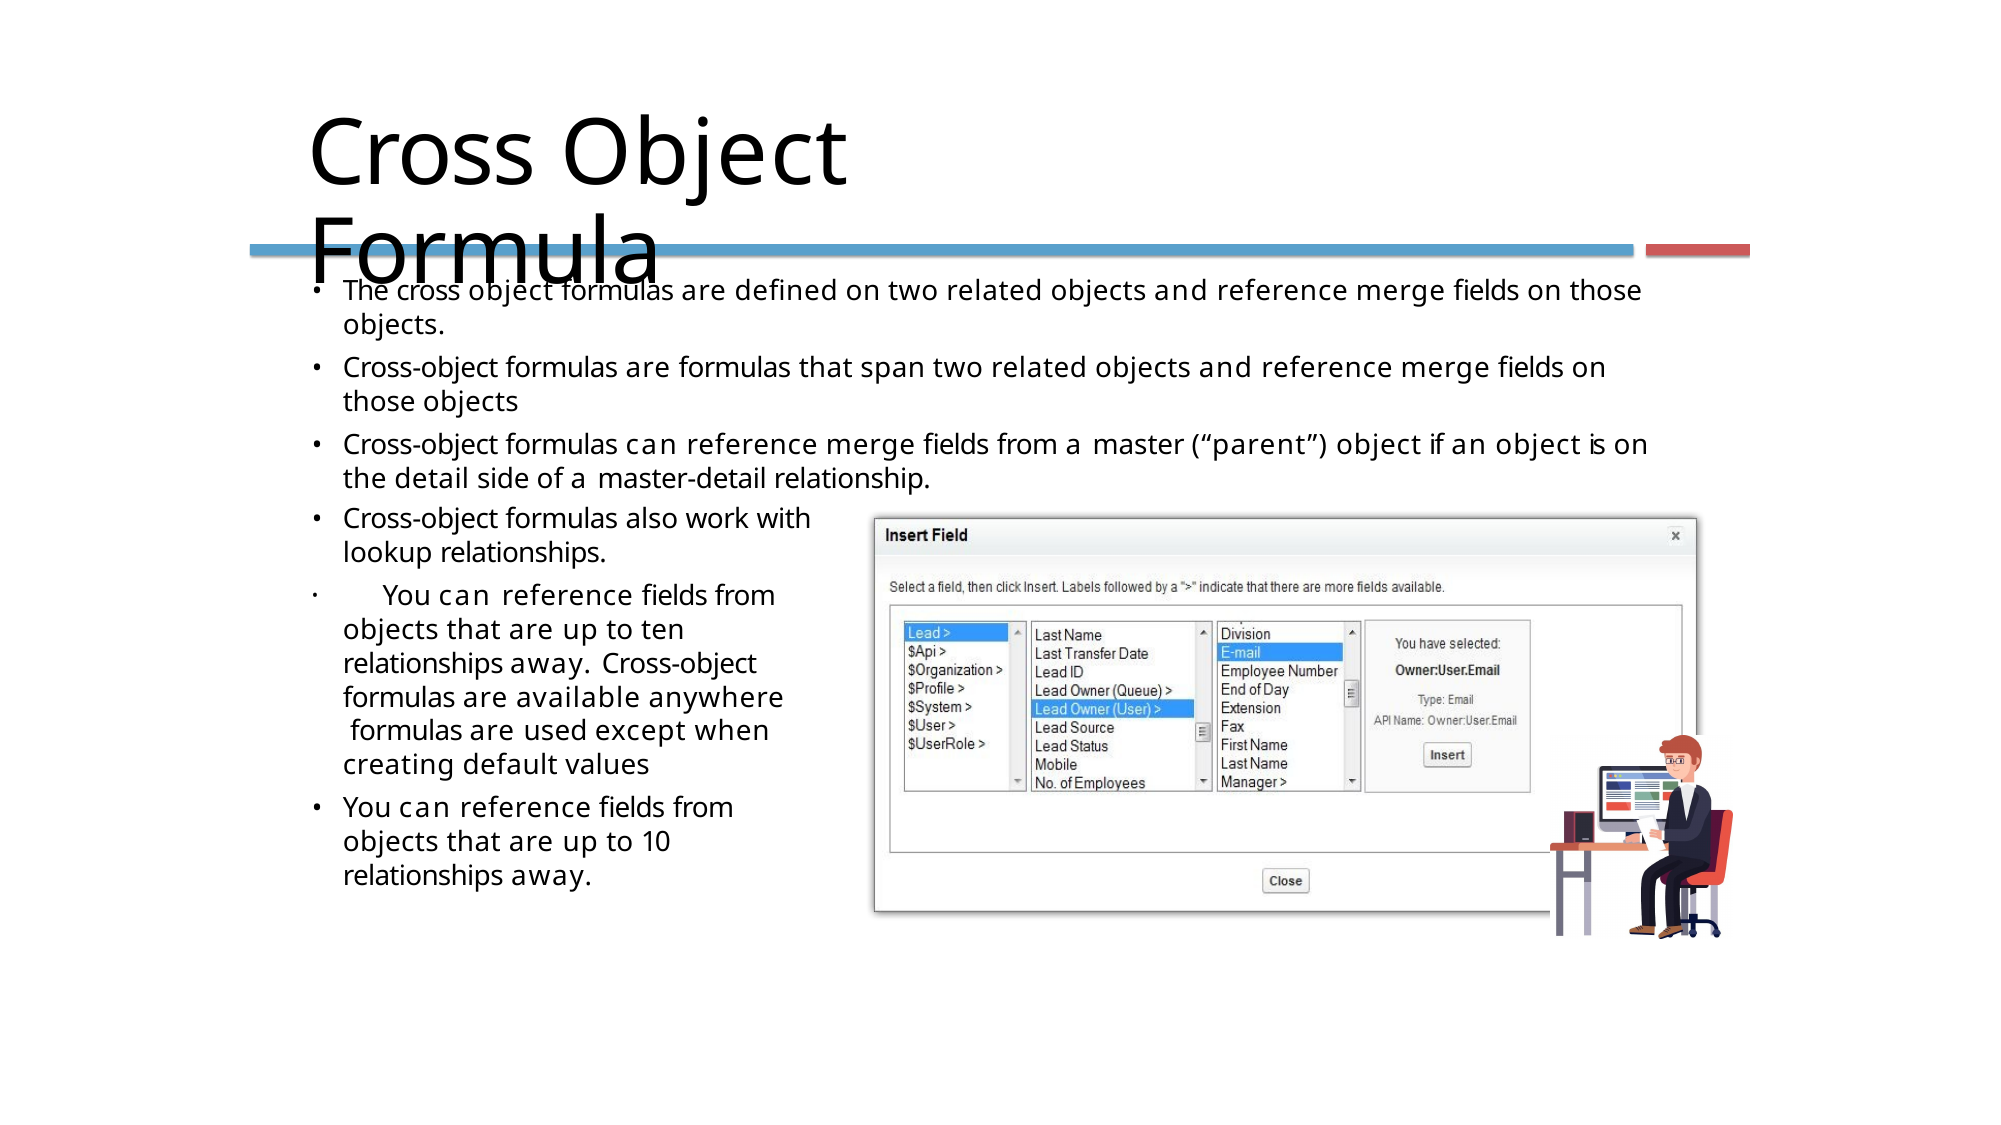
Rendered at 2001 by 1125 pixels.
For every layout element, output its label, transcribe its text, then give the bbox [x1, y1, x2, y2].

title Cross Object Formula [306, 261, 1153, 303]
text_box The cross object formulas are defined on two related objects and reference merge fields on those objects. Cross-object formulas are formulas that span two related objects and reference merge fields on those objects Cross-object formulas can reference merge fields from a master (“parent”) object if an object is on the detail side of a master-detail relationship. Cross-object formulas also work with lookup relationships. You can reference fields from objects that are up to ten relationships away. Cross-object formulas are available anywhere formulas are used except when creating default values You can reference fields from objects that are up to 10 relationships away. [310, 272, 1686, 891]
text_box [862, 506, 1733, 940]
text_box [249, 243, 1637, 261]
title Cross Object Formula [306, 104, 1153, 243]
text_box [1643, 243, 1751, 261]
